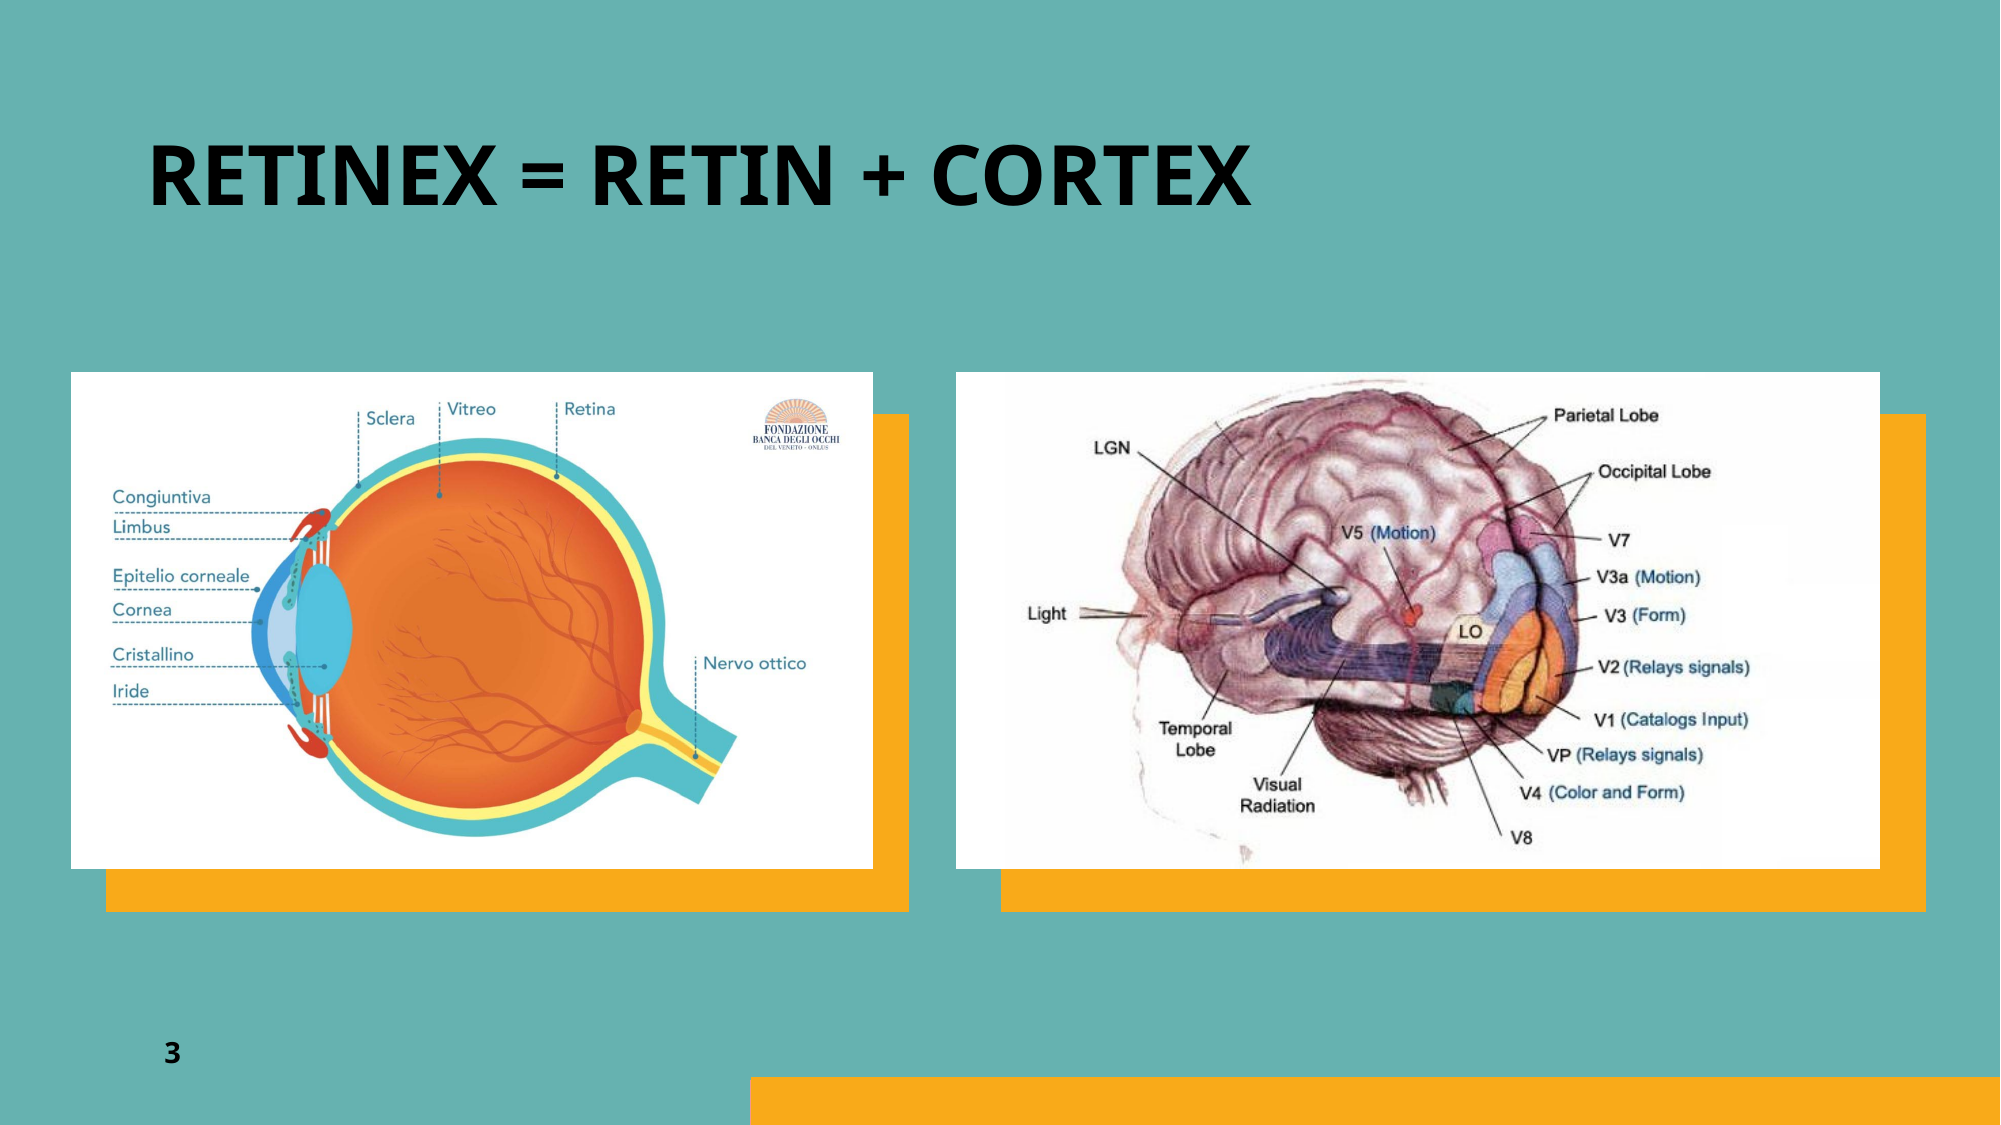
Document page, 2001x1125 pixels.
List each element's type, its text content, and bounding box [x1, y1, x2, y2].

picture [71, 372, 873, 869]
text_box 3 [149, 1024, 588, 1085]
picture [956, 372, 1880, 869]
text_box [106, 414, 909, 912]
text_box [1001, 414, 1926, 912]
text_box [751, 1077, 2000, 1125]
text_box RETINEX = RETIN + CORTEX [131, 89, 1839, 232]
